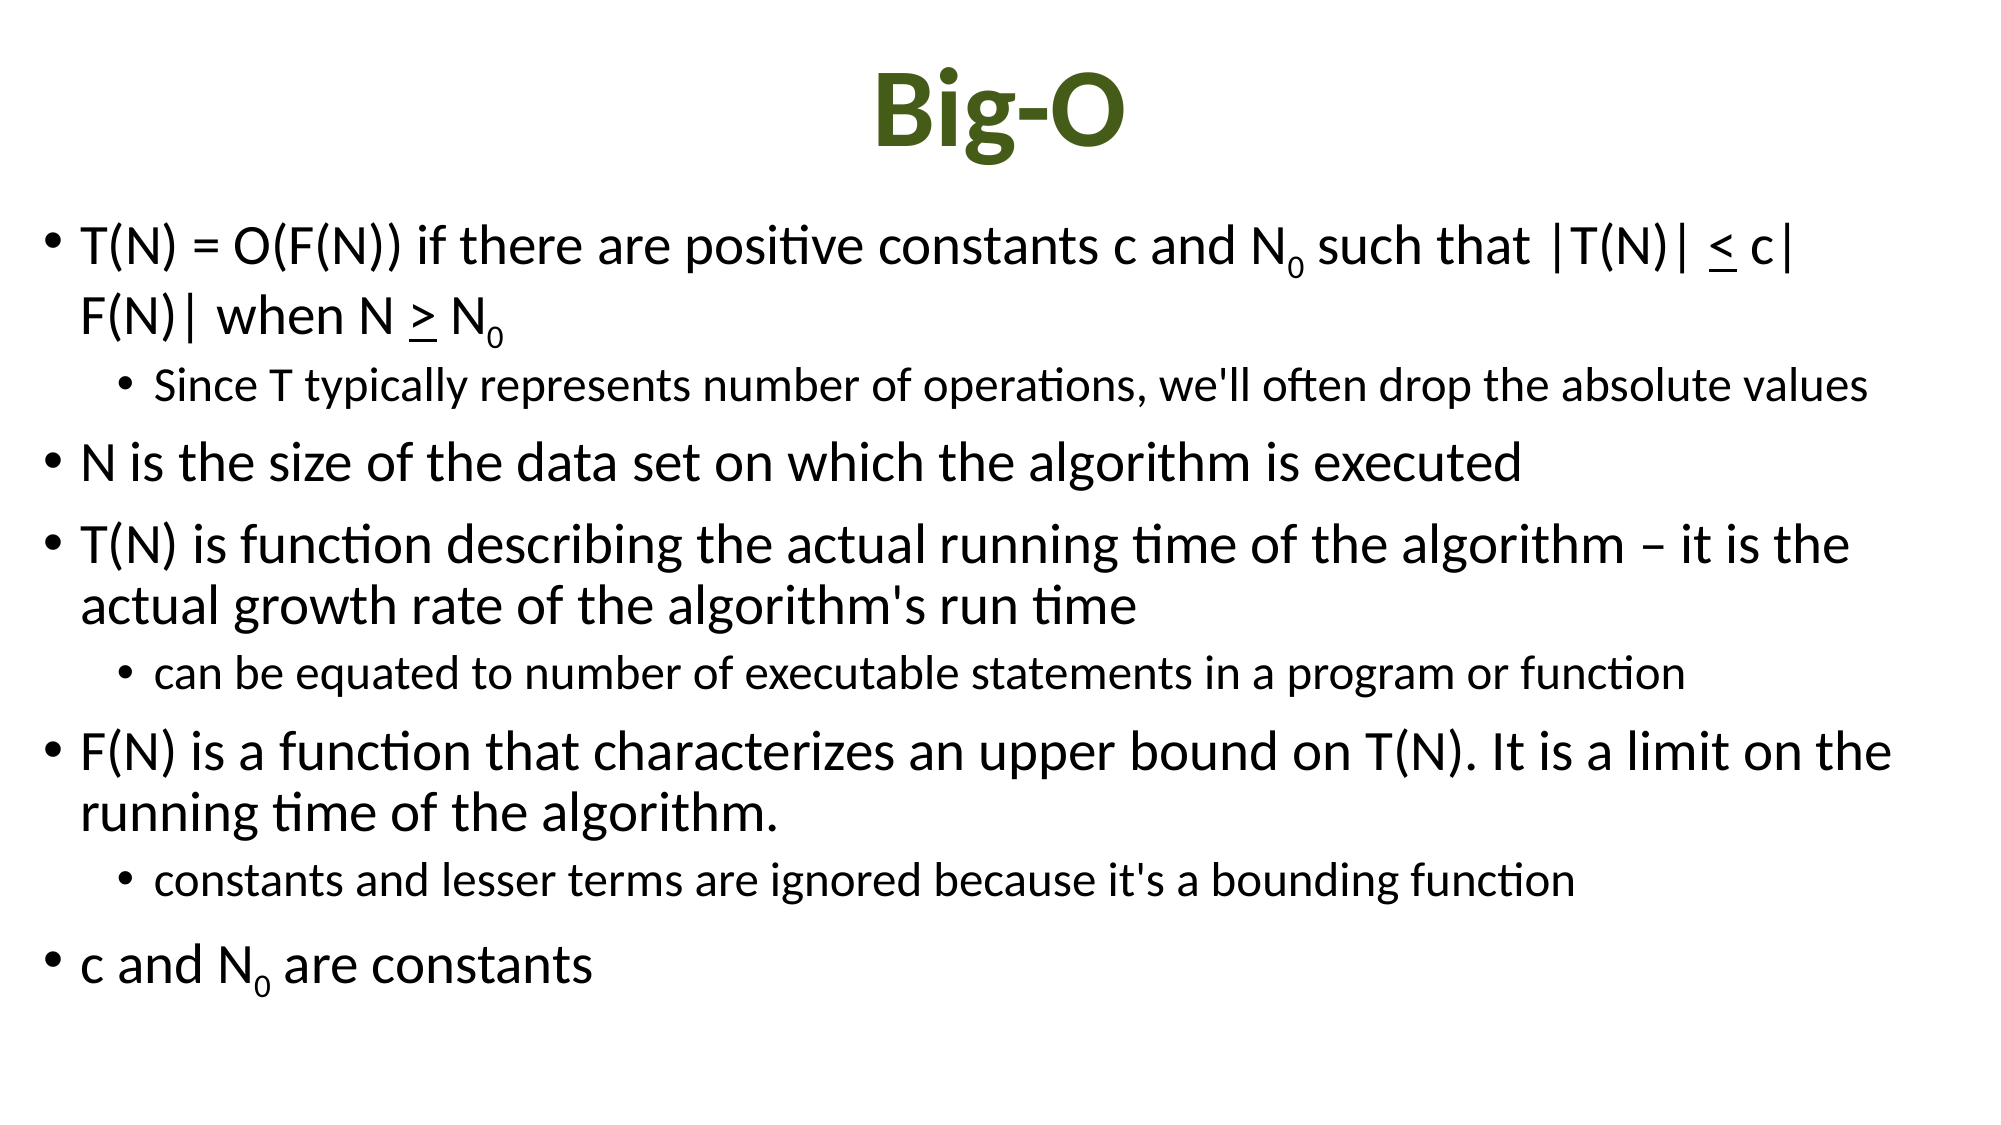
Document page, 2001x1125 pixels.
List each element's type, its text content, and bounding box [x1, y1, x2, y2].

title Big-O [137, 36, 1863, 185]
list T(N) = O(F(N)) if there are positive constants c and N0 such that |T(N)| < c|F(N)| when N > N0 Since T typically represents number of operations, we'll often drop the absolute values N is the size of the data set on which the algorithm is executed T(N) is function describing the actual running time of the algorithm – it is the actual growth rate of the algorithm's run time can be equated to number of executable statements in a program or function F(N) is a function that characterizes an upper bound on T(N). It is a limit on the running time of the algorithm. constants and lesser terms are ignored because it's a bounding function c and N0 are constants [28, 201, 1918, 1053]
